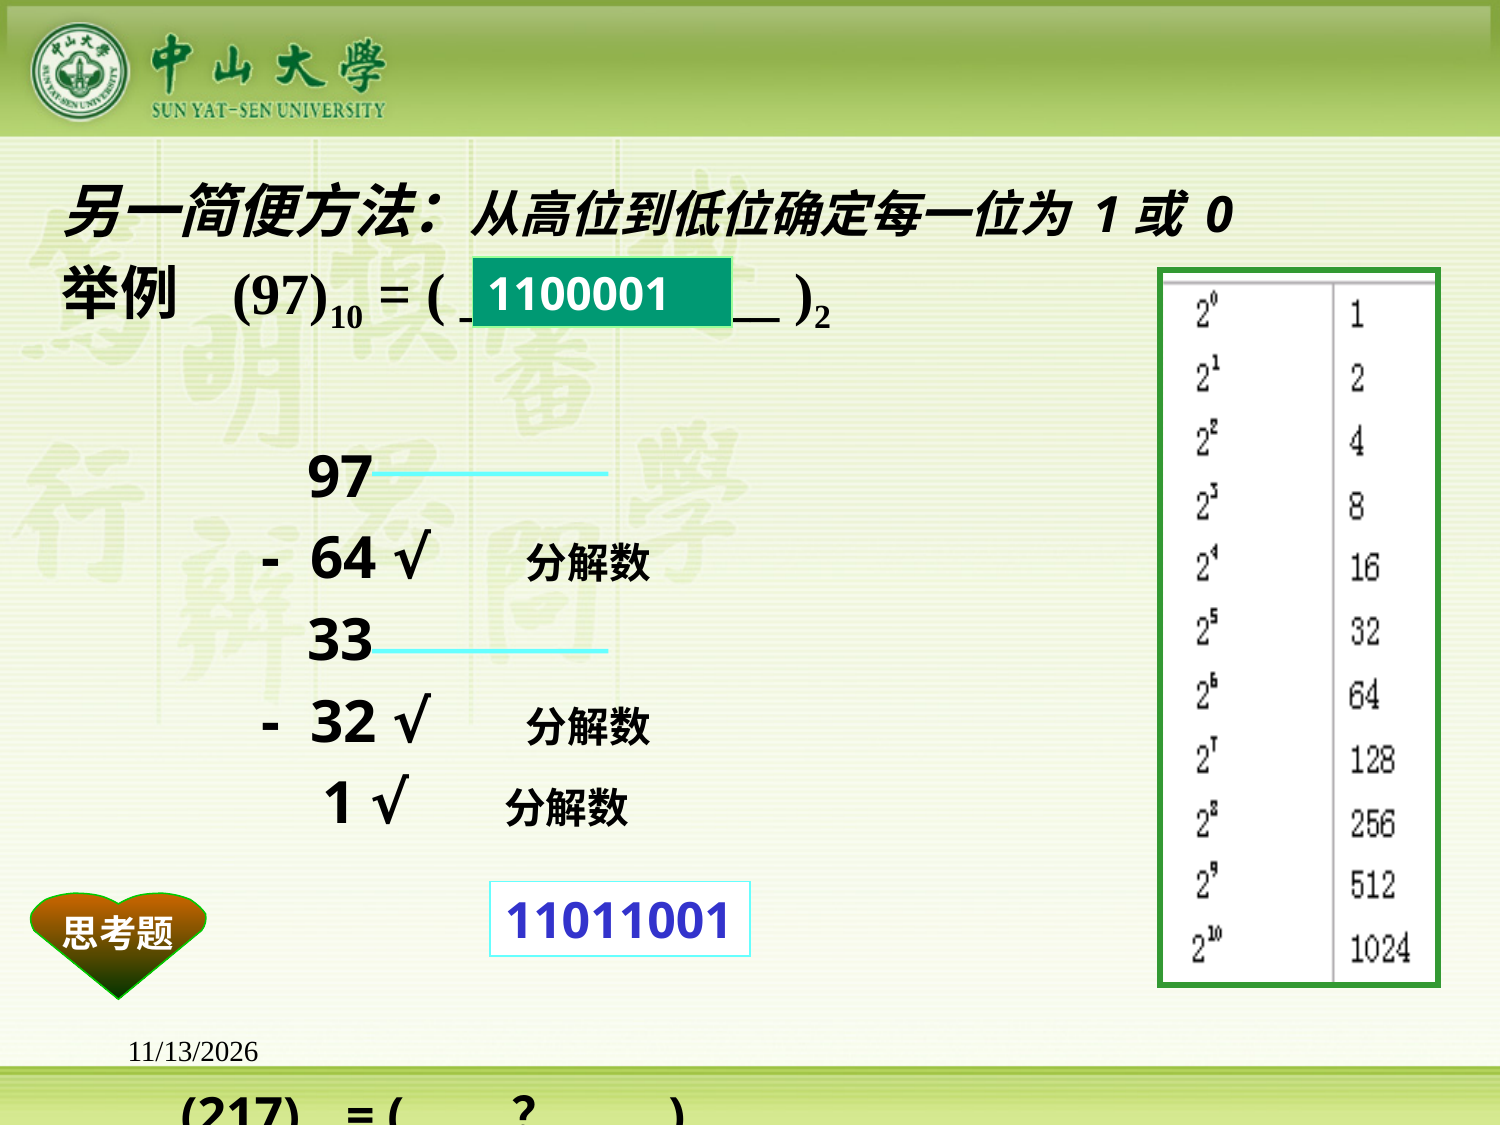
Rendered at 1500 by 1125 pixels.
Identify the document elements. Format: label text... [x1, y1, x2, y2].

slide_number [112, 1025, 425, 1100]
picture [0, 0, 1500, 1125]
list 另一简便方法：从高位到低位确定每一位为 1或 0 举例 (97)10 = ( ____？____ )2 97 - 64 √ 分解数 33 - 32 √ 分解数 1 √ 分解数 (217)10 = ( ____？____ )2 [17, 166, 1483, 1094]
text_box 1100001 [472, 257, 733, 327]
slide_number [1074, 1025, 1388, 1100]
text_box 思考题 [30, 893, 206, 1000]
text_box 11011001 [490, 881, 750, 957]
